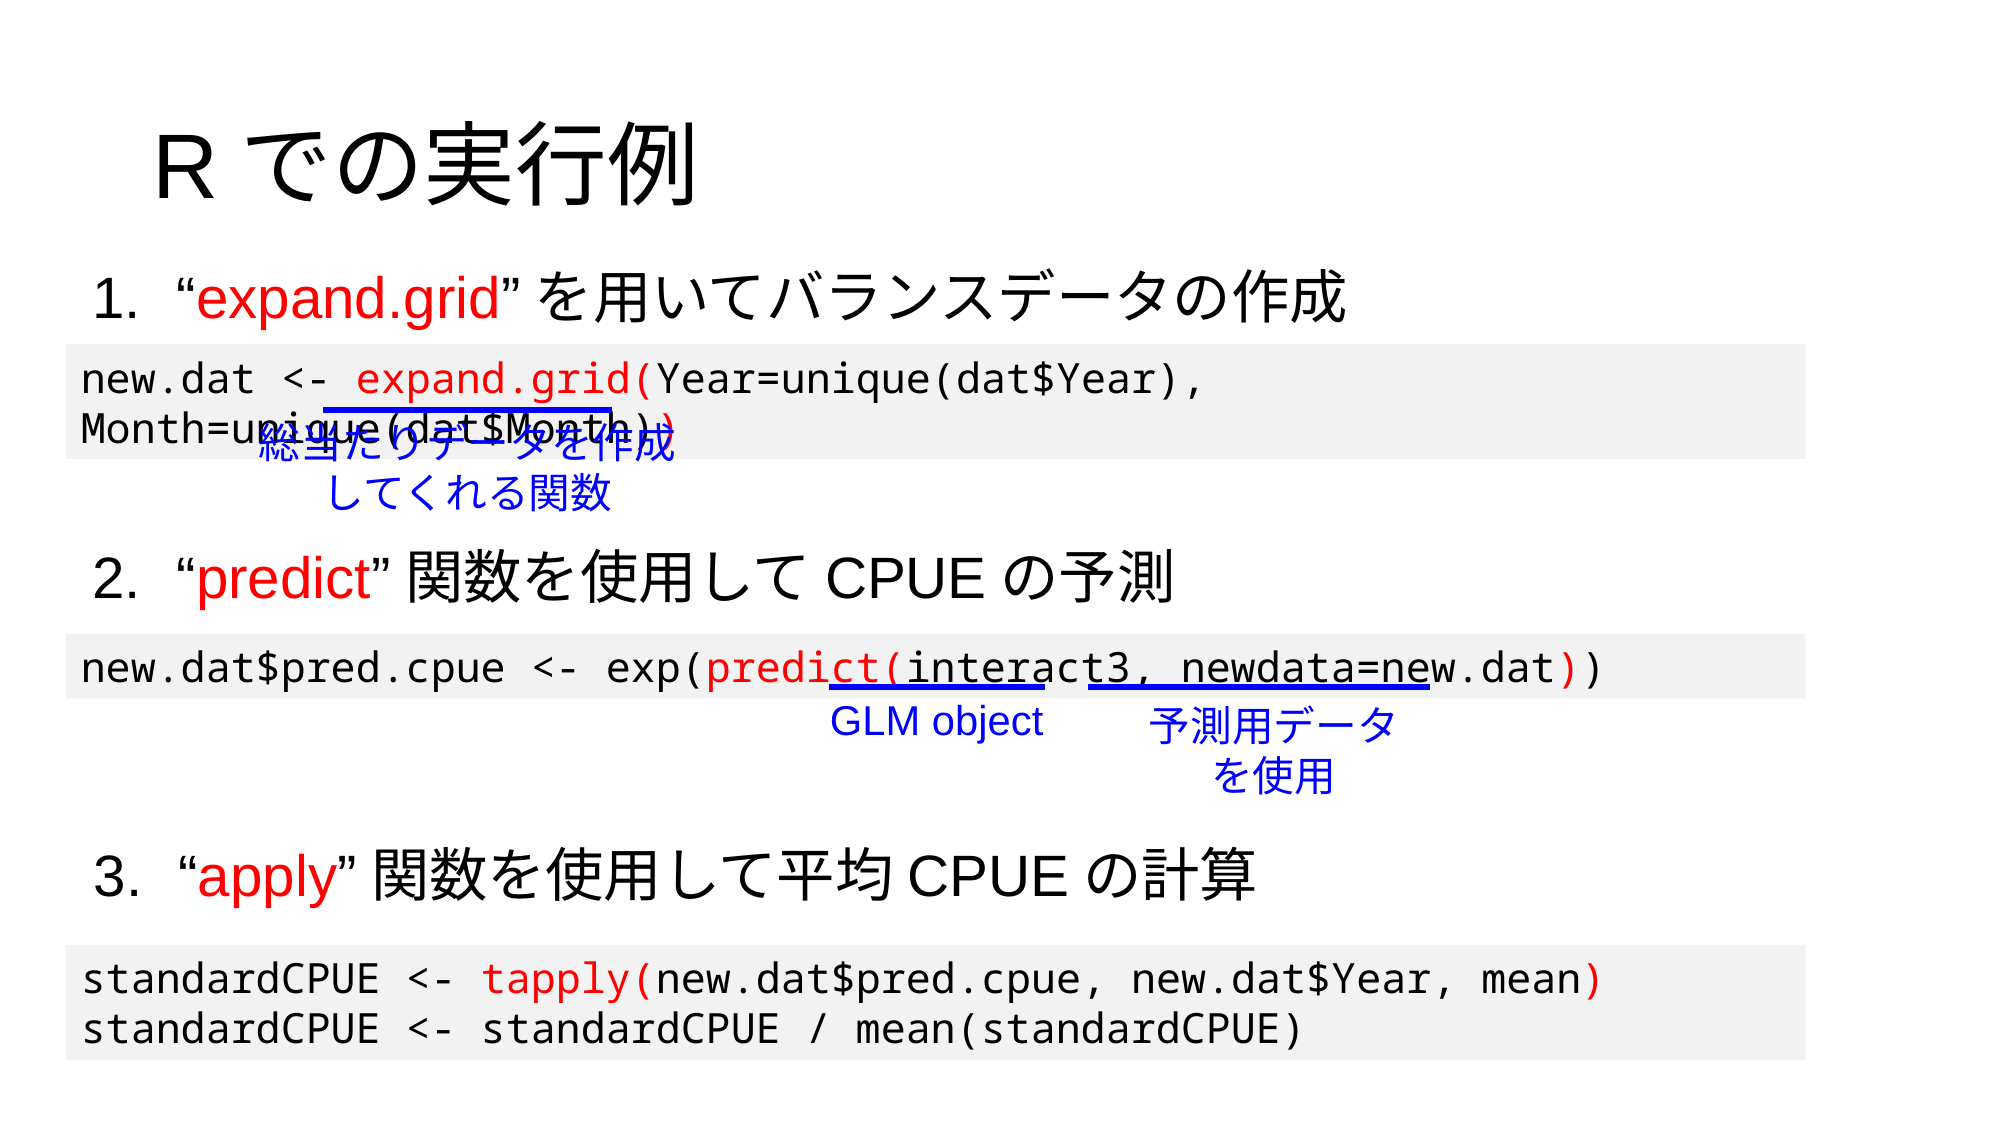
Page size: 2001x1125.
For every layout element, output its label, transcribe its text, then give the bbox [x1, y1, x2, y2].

text_box “predict”関数を使用してCPUEの予測 [77, 532, 1893, 618]
text_box 予測用データを使用 [1122, 692, 1425, 807]
text_box “apply”関数を使用して平均CPUEの計算 [79, 830, 1894, 916]
text_box new.dat <- expand.grid(Year=unique(dat$Year), Month=unique(dat$Month)) [66, 344, 1806, 459]
text_box new.dat$pred.cpue <- exp(predict(interact3, newdata=new.dat)) [66, 633, 1806, 699]
text_box Rでの実行例 [137, 59, 1863, 252]
text_box 総当たりデータを作成してくれる関数 [239, 409, 696, 525]
text_box GLM object [805, 686, 1068, 752]
text_box “expand.grid”を用いてバランスデータの作成 [77, 252, 1893, 338]
text_box standardCPUE <- tapply(new.dat$pred.cpue, new.dat$Year, mean) standardCPUE <- standardCPUE / mean(standardCPUE) [66, 944, 1806, 1060]
